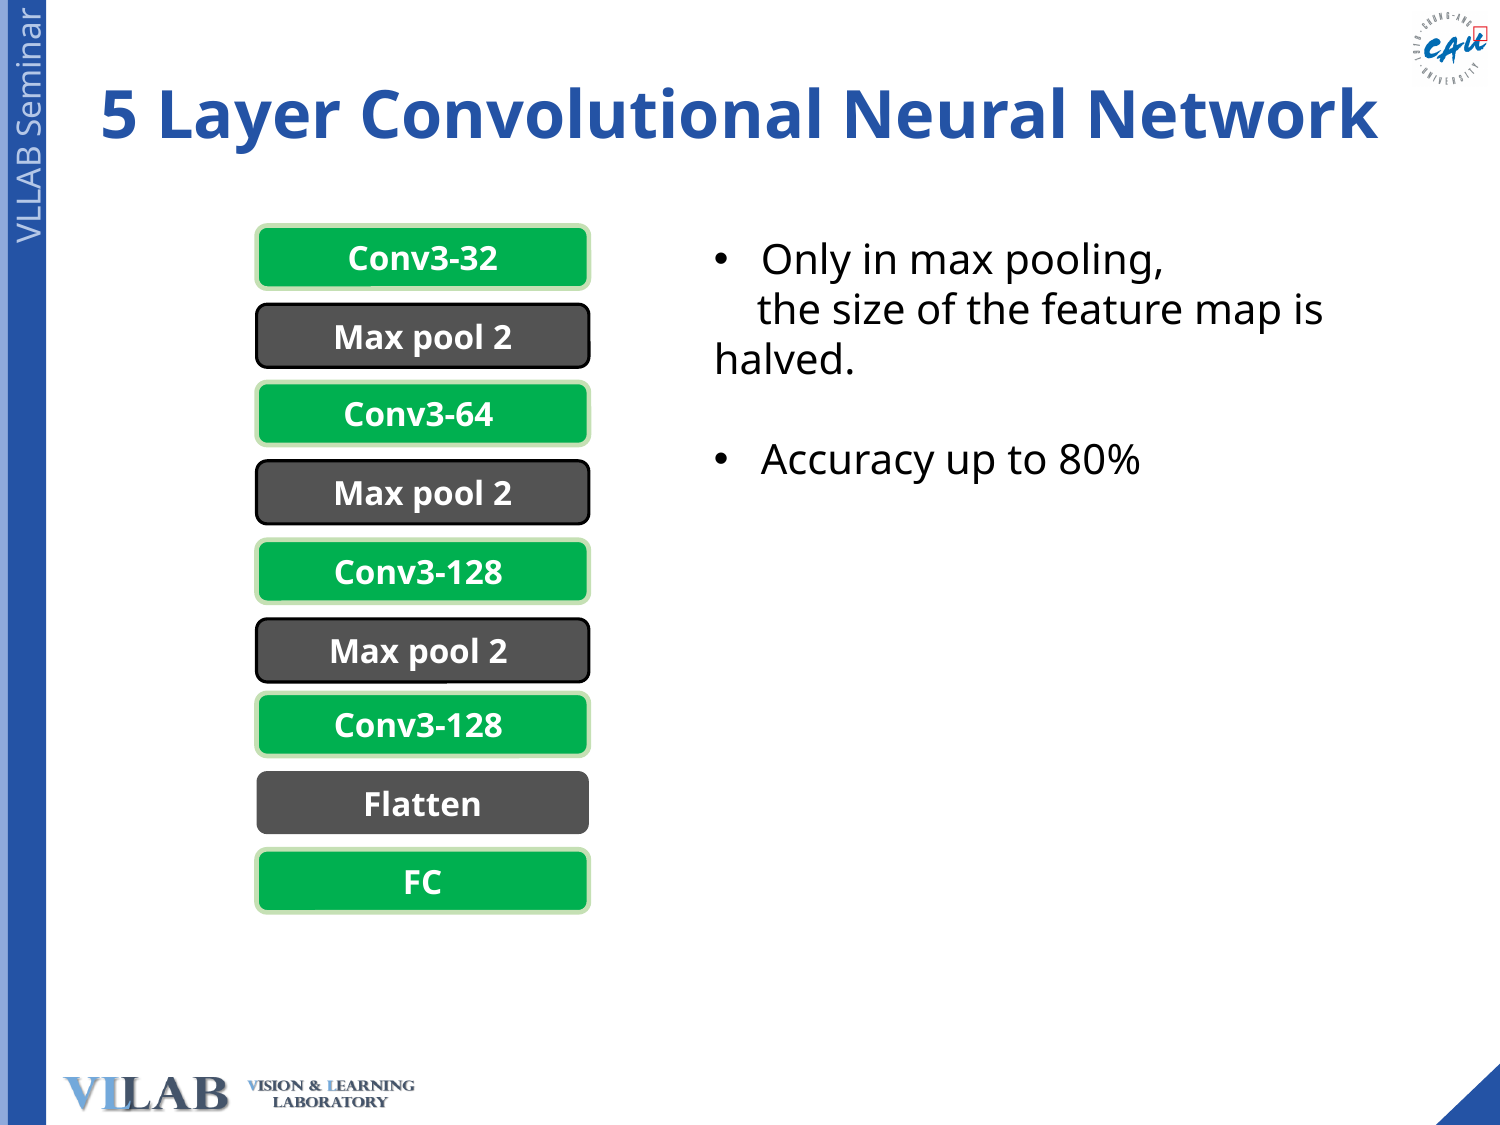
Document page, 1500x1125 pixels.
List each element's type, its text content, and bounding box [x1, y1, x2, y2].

picture [55, 1065, 424, 1120]
text_box Flatten [255, 770, 590, 836]
text_box Conv3-32 [255, 224, 590, 290]
text_box Max pool 2 [255, 303, 590, 369]
picture [1412, 11, 1488, 87]
text_box Max pool 2 [255, 459, 590, 525]
text_box Conv3-128 [255, 538, 590, 604]
text_box FC [255, 848, 590, 914]
text_box Max pool 2 [255, 617, 590, 684]
text_box Only in max pooling, the size of the feature map is halved. Accuracy up to 80% [699, 225, 1474, 491]
text_box Conv3-64 [255, 380, 590, 447]
text_box Conv3-128 [255, 691, 590, 757]
title 5 Layer Convolutional Neural Network [60, 48, 1437, 186]
